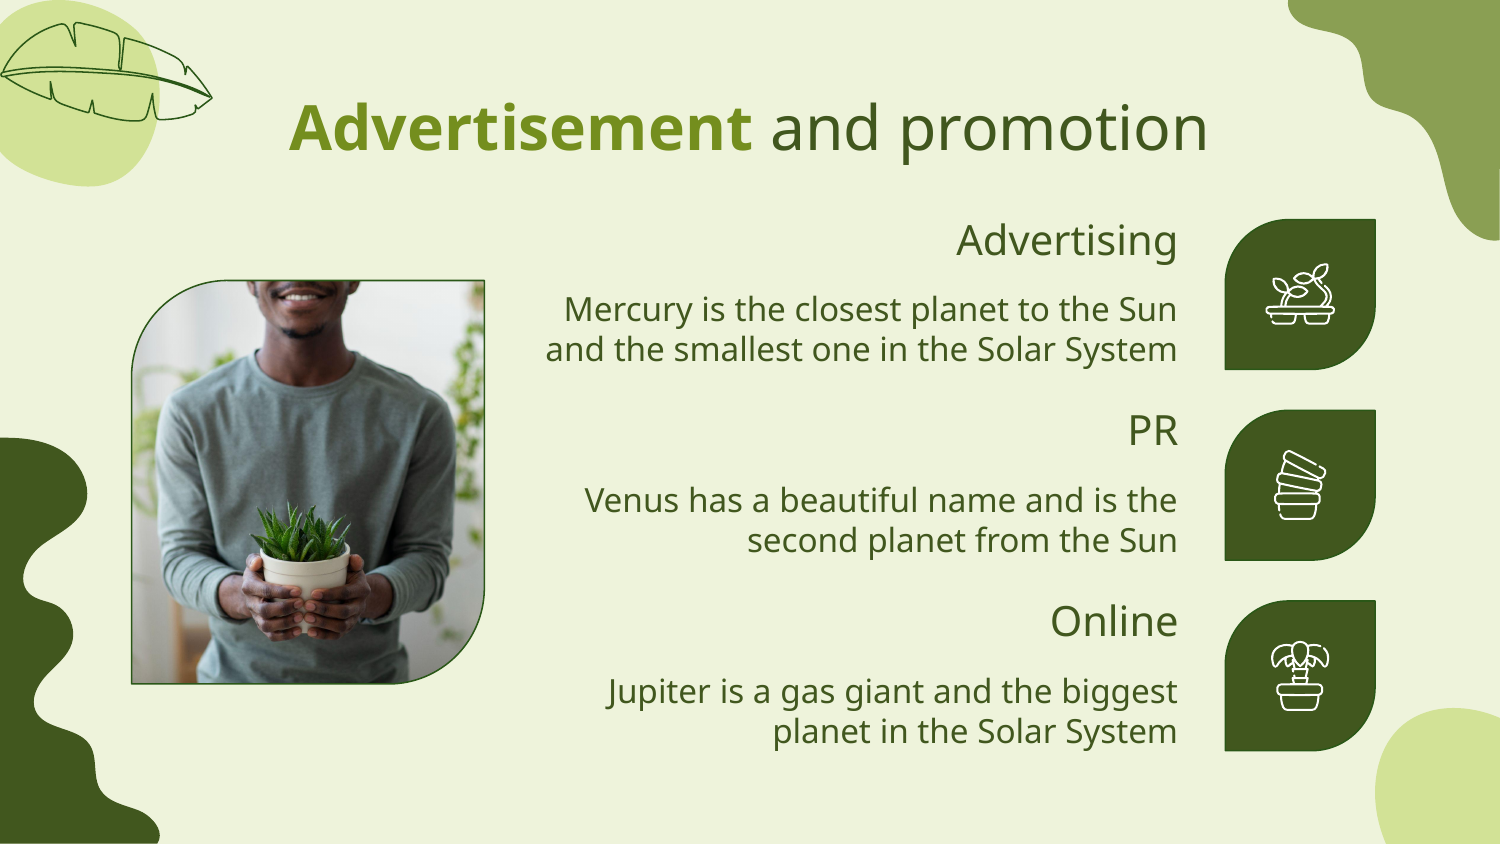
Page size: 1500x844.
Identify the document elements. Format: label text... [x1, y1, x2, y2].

title Online [515, 588, 1194, 655]
title PR [515, 397, 1194, 464]
subtitle Venus has a beautiful name and is the second planet from the Sun [515, 464, 1194, 568]
subtitle Jupiter is a gas giant and the biggest planet in the Solar System [515, 655, 1194, 758]
text_box [1271, 640, 1330, 711]
text_box [1225, 410, 1376, 561]
text_box [1225, 600, 1376, 751]
text_box [1265, 263, 1335, 325]
title Advertisement and promotion [118, 72, 1382, 167]
text_box [1274, 449, 1327, 520]
title Advertising [515, 206, 1194, 273]
text_box [1225, 219, 1376, 370]
picture [131, 280, 485, 685]
subtitle Mercury is the closest planet to the Sun and the smallest one in the Solar System [515, 273, 1194, 377]
